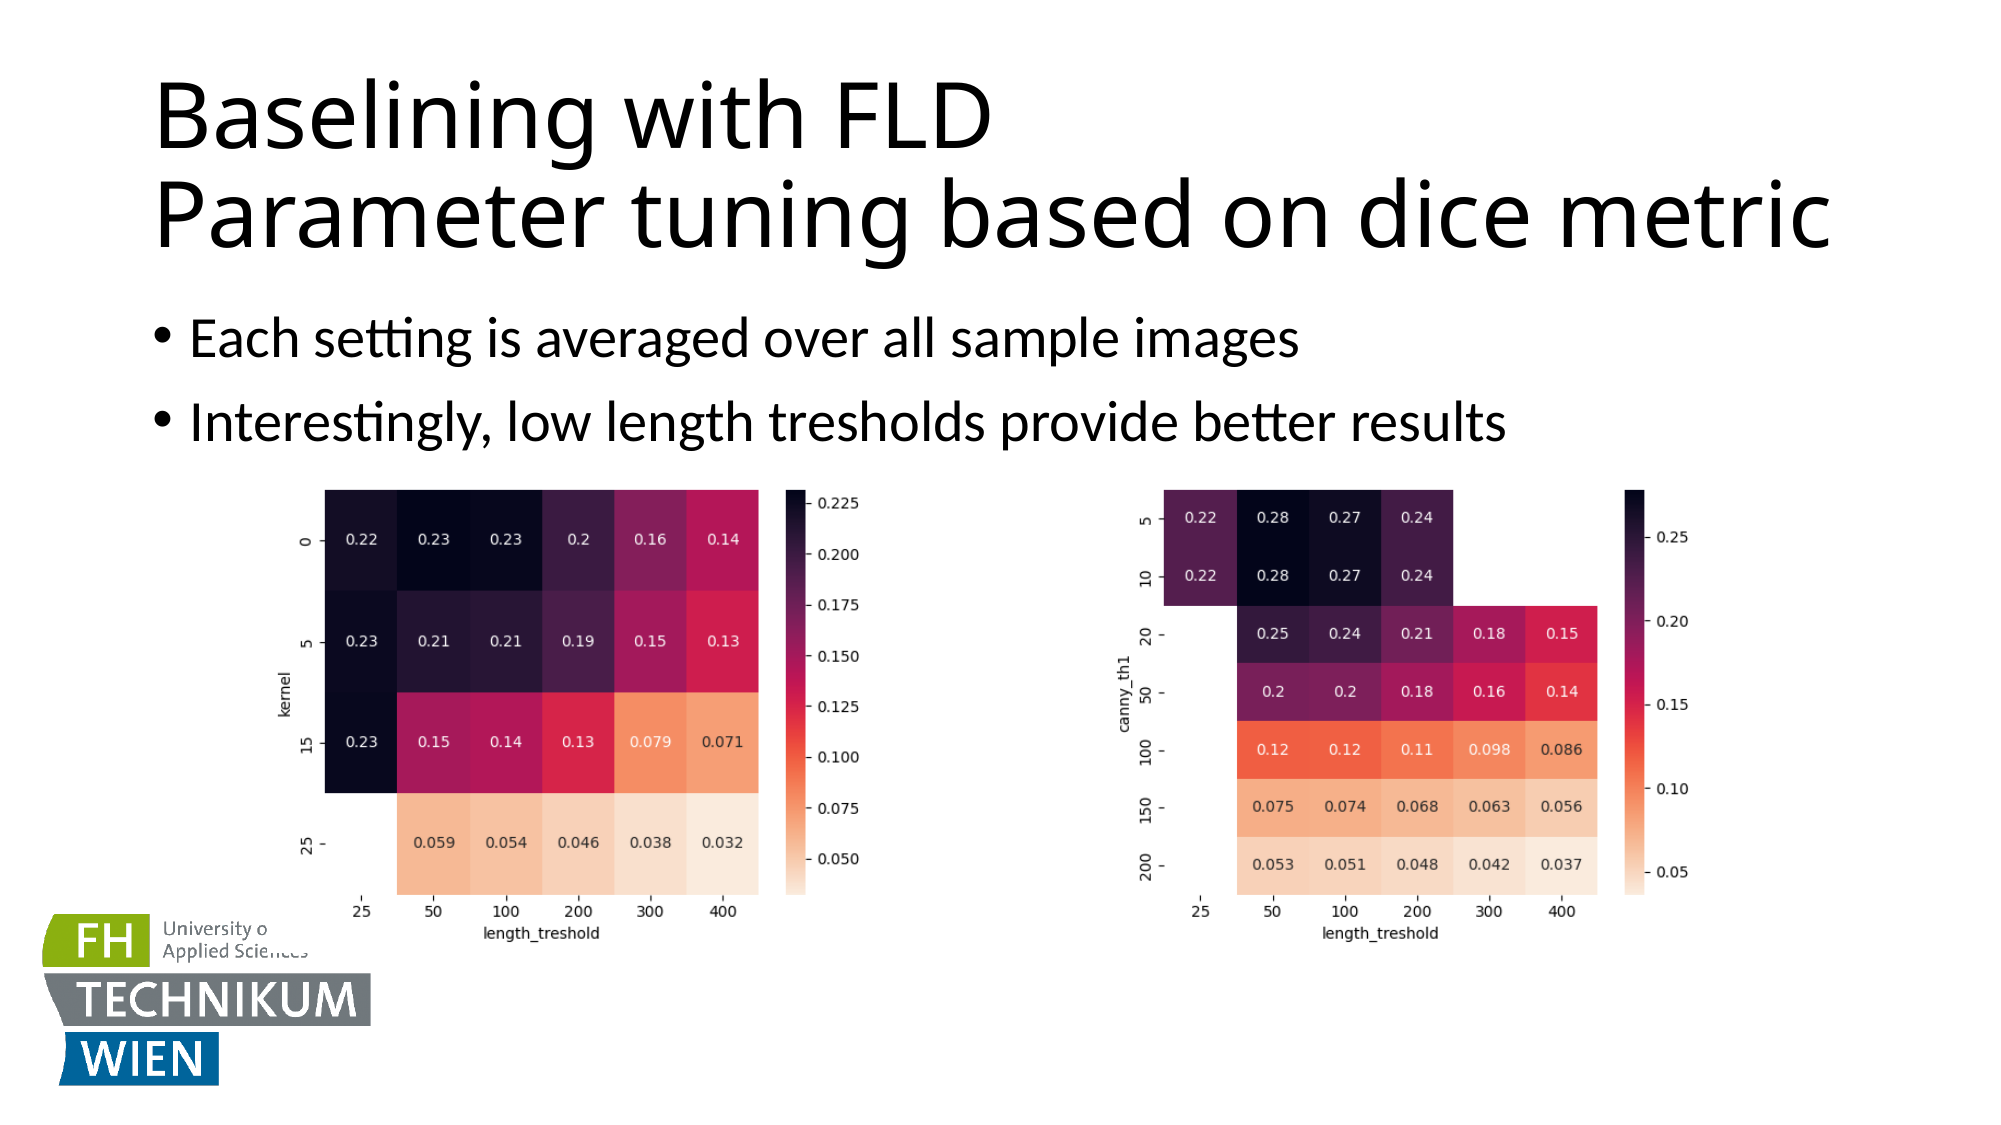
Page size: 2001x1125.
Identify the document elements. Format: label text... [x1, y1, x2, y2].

picture [267, 479, 870, 953]
picture [0, 837, 427, 1125]
picture [1106, 479, 1699, 953]
title Baselining with FLD Parameter tuning based on dice metric [137, 59, 1863, 278]
list Each setting is averaged over all sample images Interestingly, low length tresholds provide better results [137, 299, 1863, 1014]
